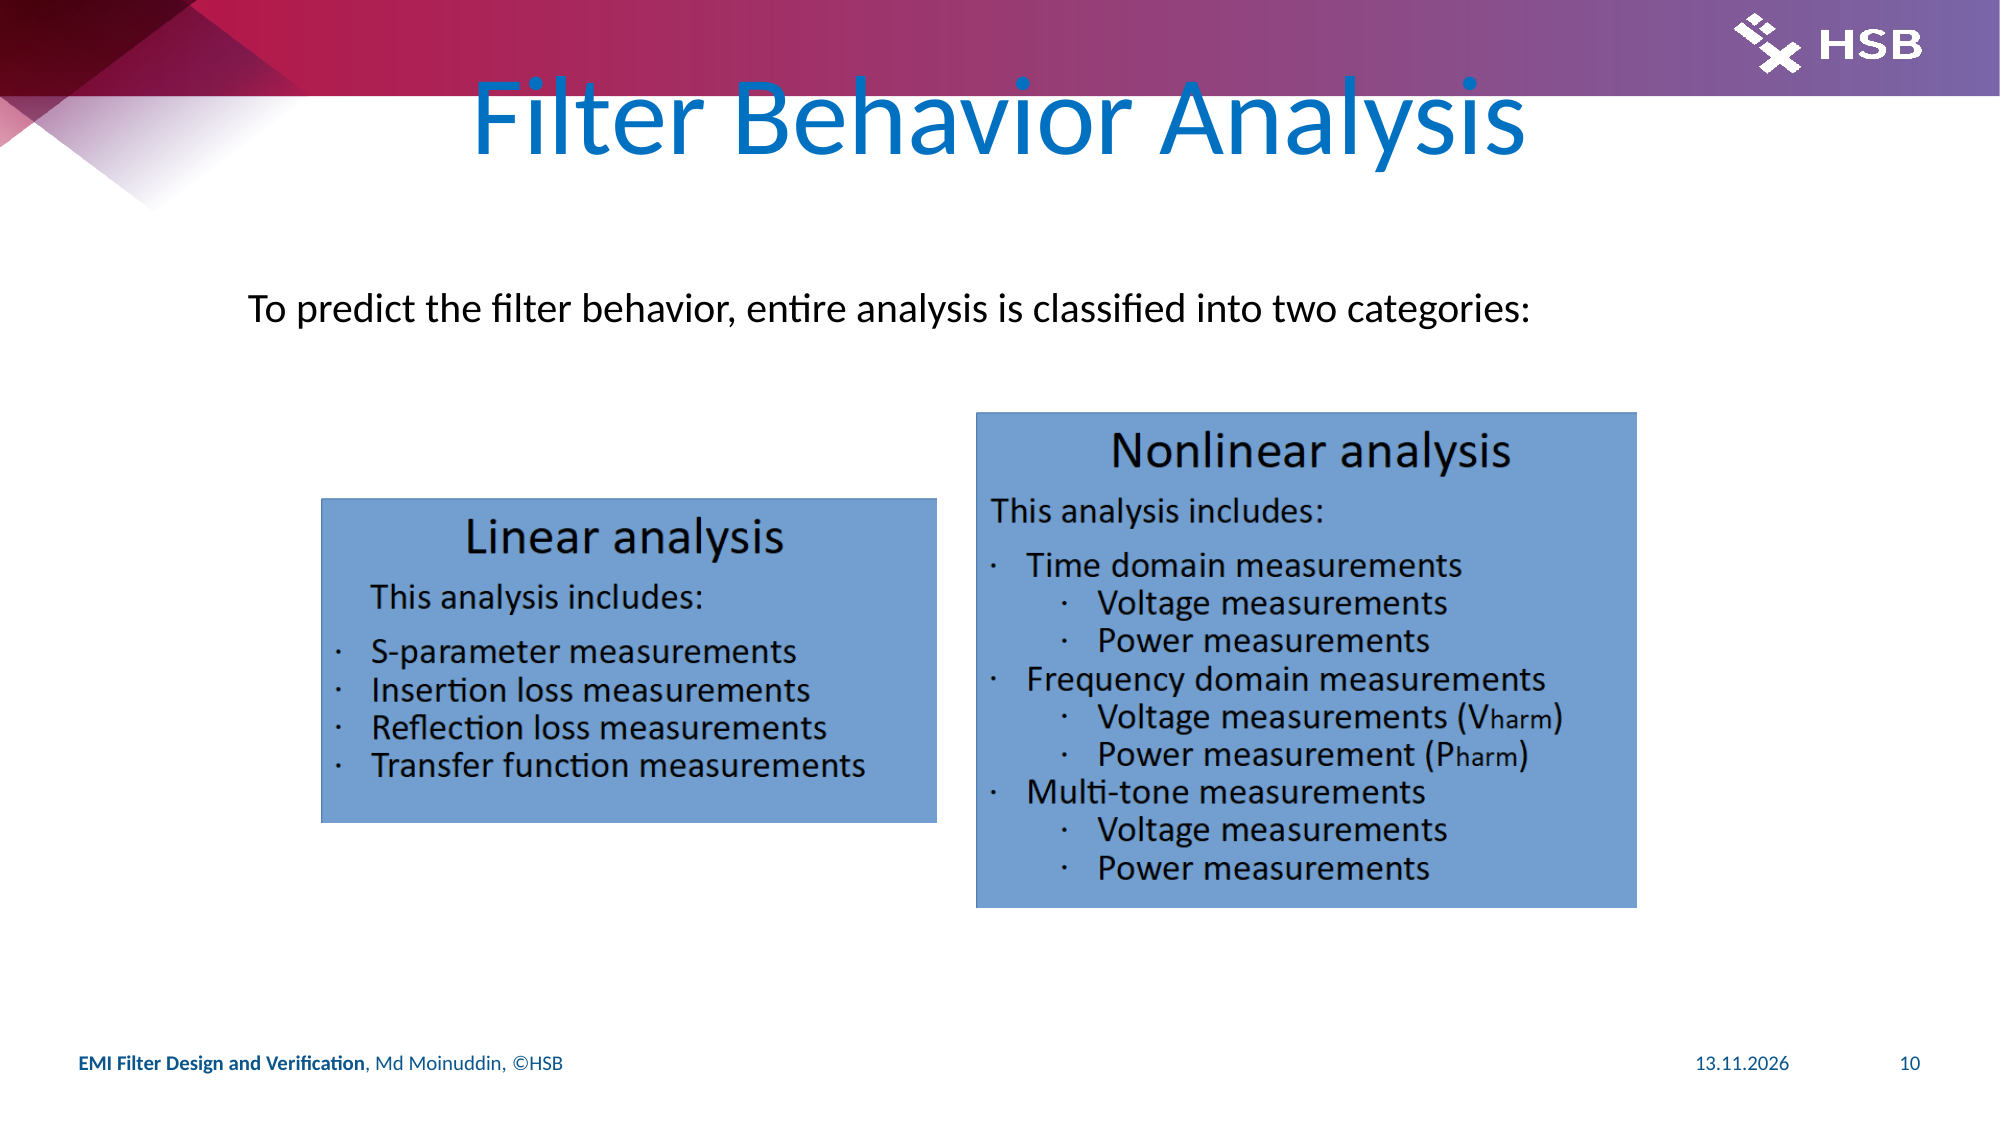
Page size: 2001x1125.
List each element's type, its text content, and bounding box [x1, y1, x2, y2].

list To predict the filter behavior, entire analysis is classified into two categories: [247, 281, 1921, 1012]
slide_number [1622, 1048, 1790, 1077]
picture [0, 0, 2000, 1125]
footer EMI Filter Design and Verification, Md Moinuddin, ©HSB [78, 1048, 1567, 1077]
slide_number 10 [1834, 1048, 1921, 1077]
title Filter Behavior Analysis [78, 42, 1921, 143]
